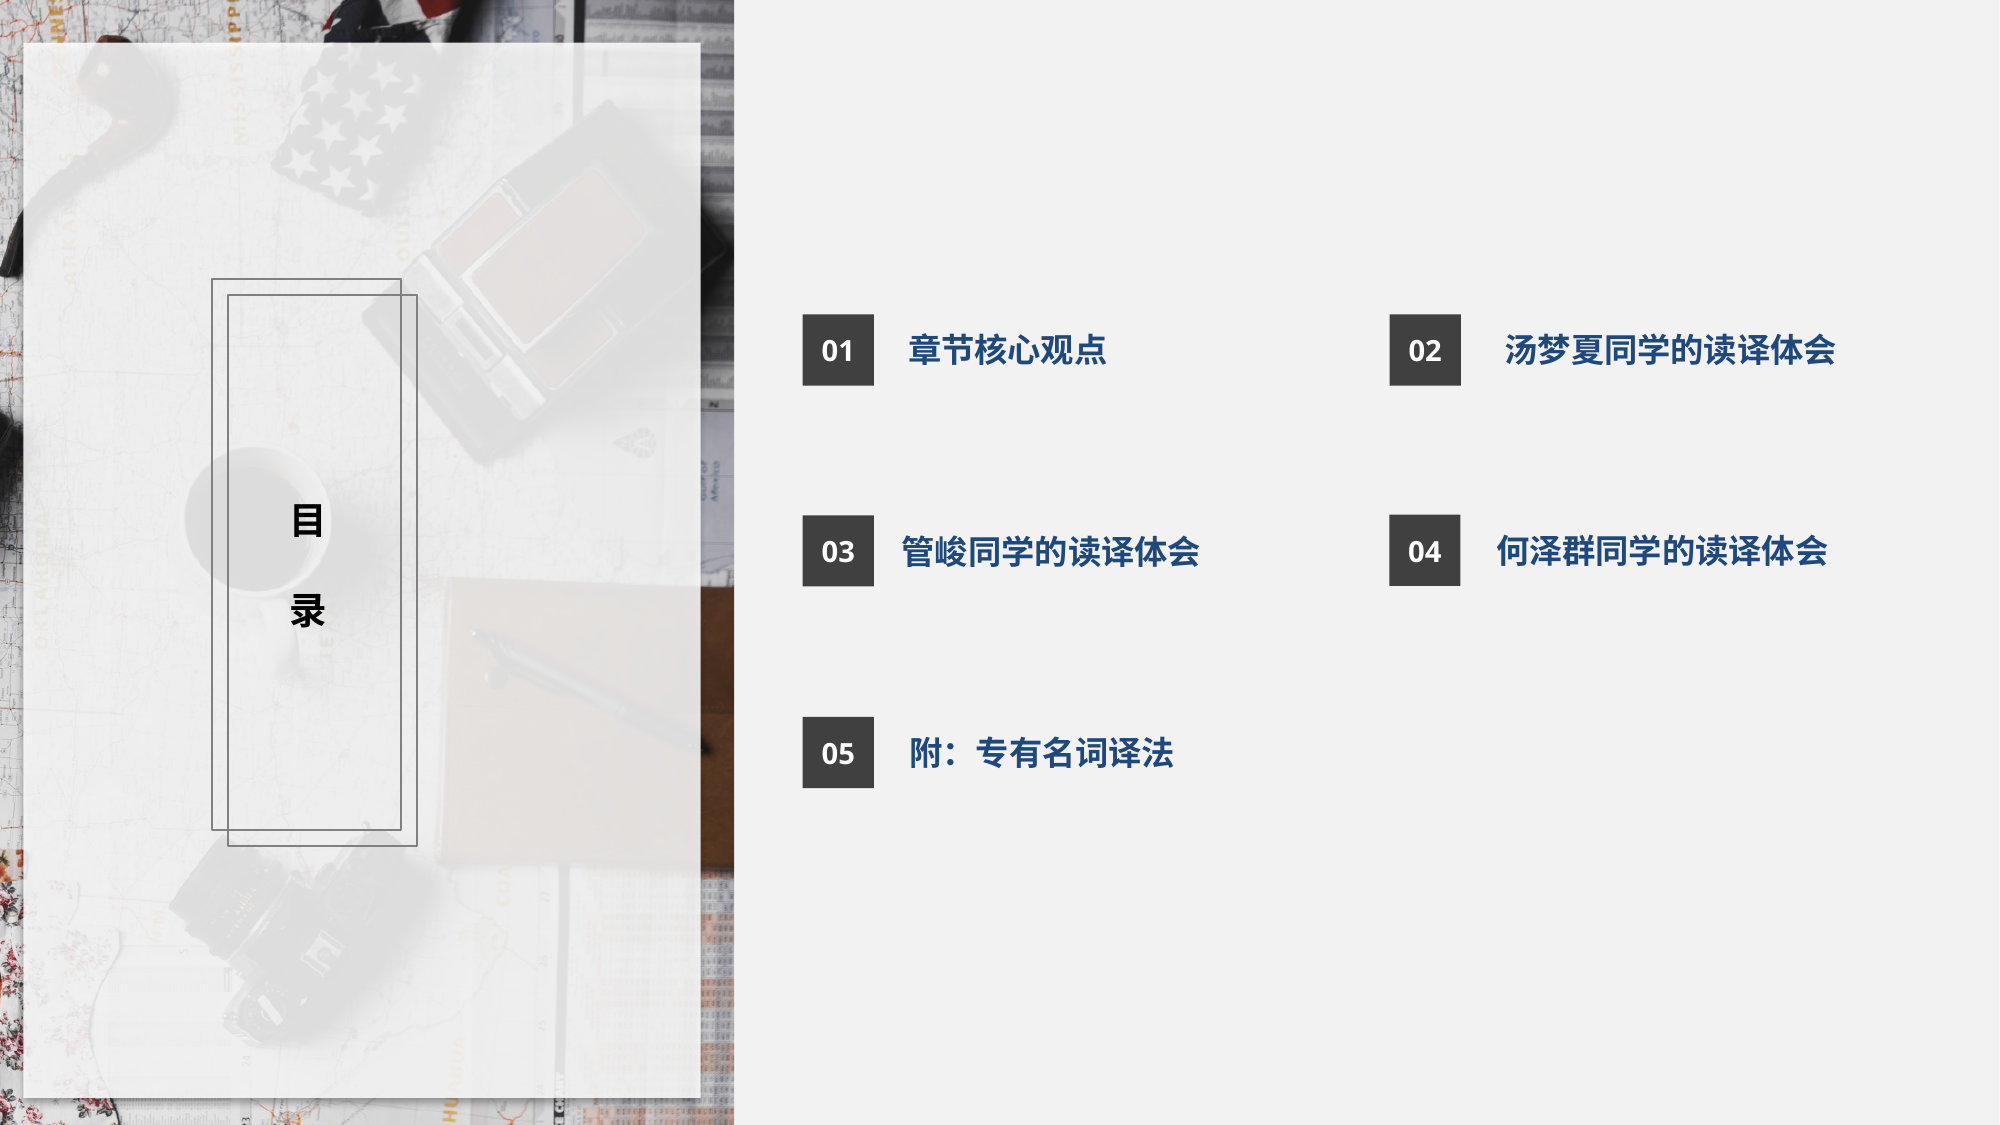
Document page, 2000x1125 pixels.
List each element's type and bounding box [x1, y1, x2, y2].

text_box [802, 314, 1140, 386]
text_box [802, 716, 1208, 789]
text_box [1389, 514, 1862, 587]
text_box [802, 514, 1234, 587]
text_box [1389, 314, 1870, 386]
picture [0, 0, 735, 1125]
